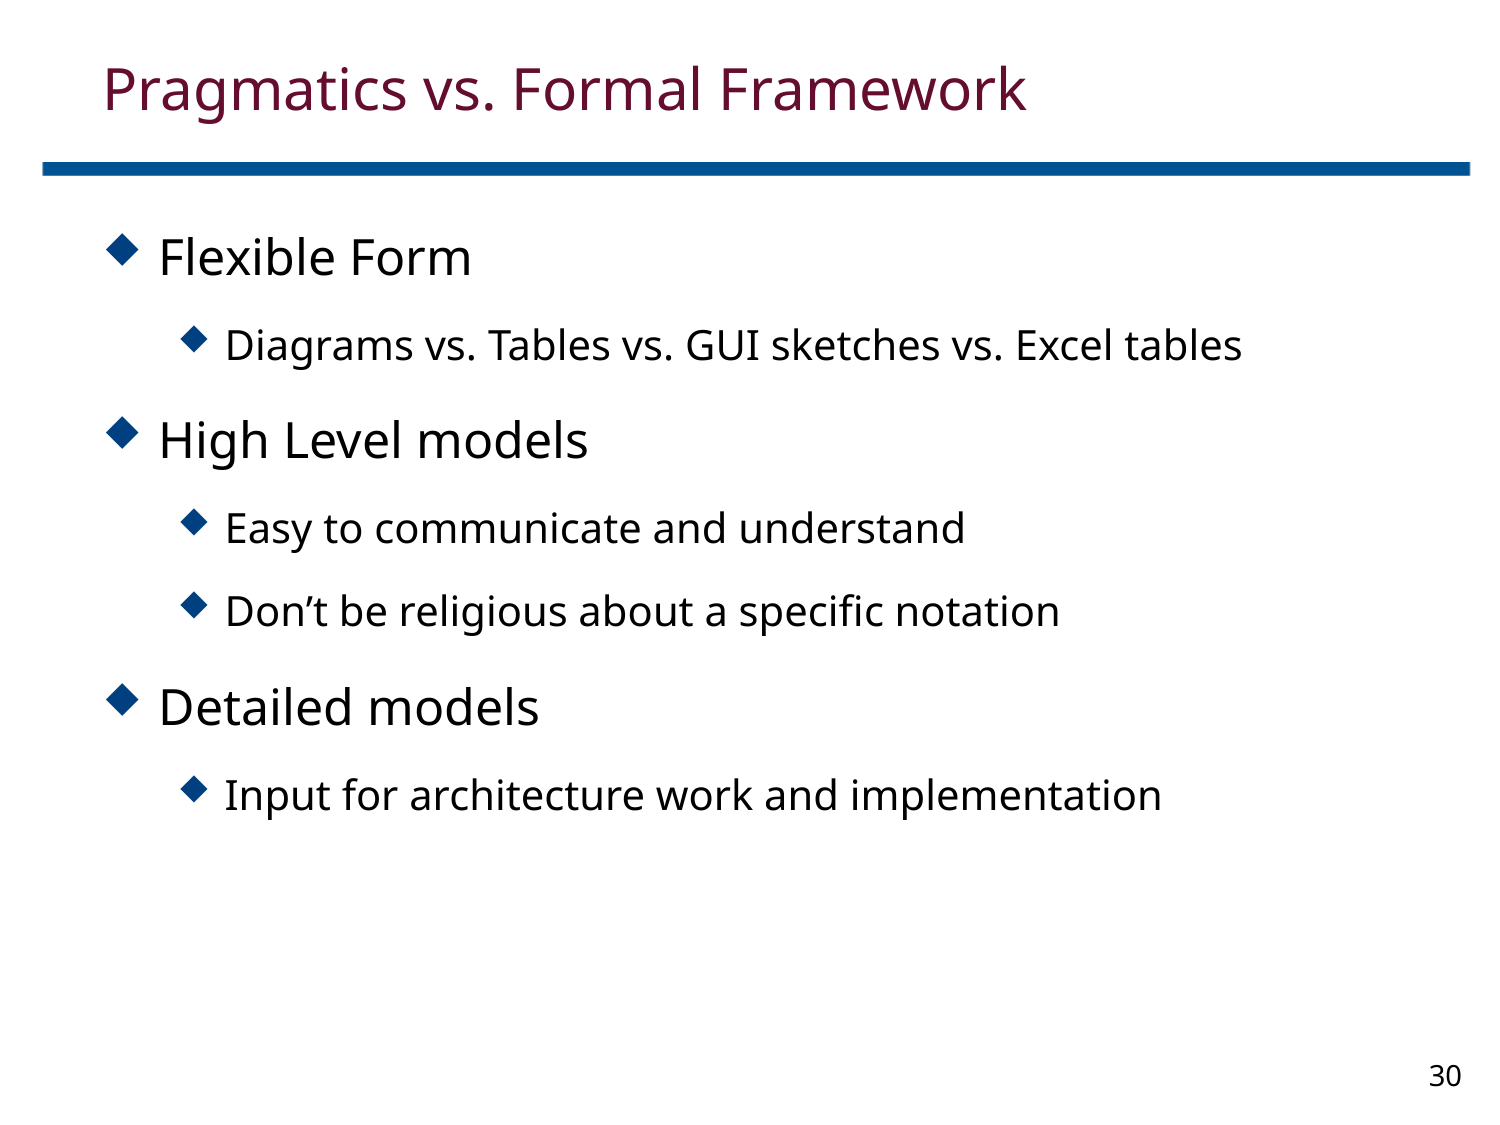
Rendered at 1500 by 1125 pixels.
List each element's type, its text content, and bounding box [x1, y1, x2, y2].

title Pragmatics vs. Formal Framework [87, 24, 1475, 150]
list Flexible Form Diagrams vs. Tables vs. GUI sketches vs. Excel tables High Level models Easy to communicate and understand Don’t be religious about a specific notation Detailed models Input for architecture work and implementation [87, 187, 1475, 1025]
